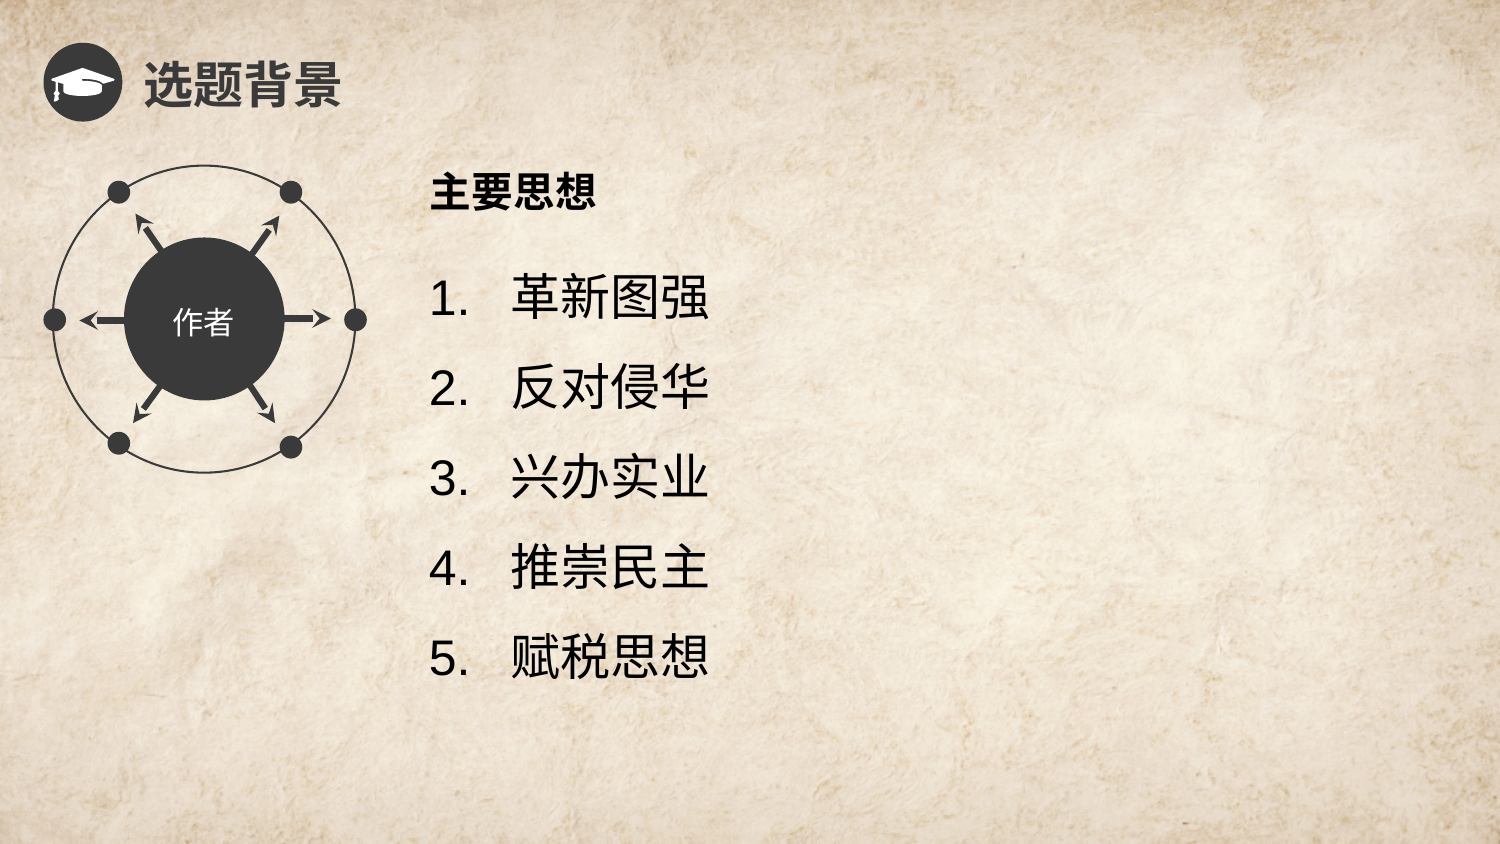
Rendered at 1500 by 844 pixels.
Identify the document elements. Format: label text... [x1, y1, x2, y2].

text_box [123, 237, 285, 401]
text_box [414, 158, 1448, 698]
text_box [44, 43, 122, 121]
text_box 选题背景 [128, 46, 411, 121]
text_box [44, 165, 366, 473]
picture [0, 0, 1500, 844]
